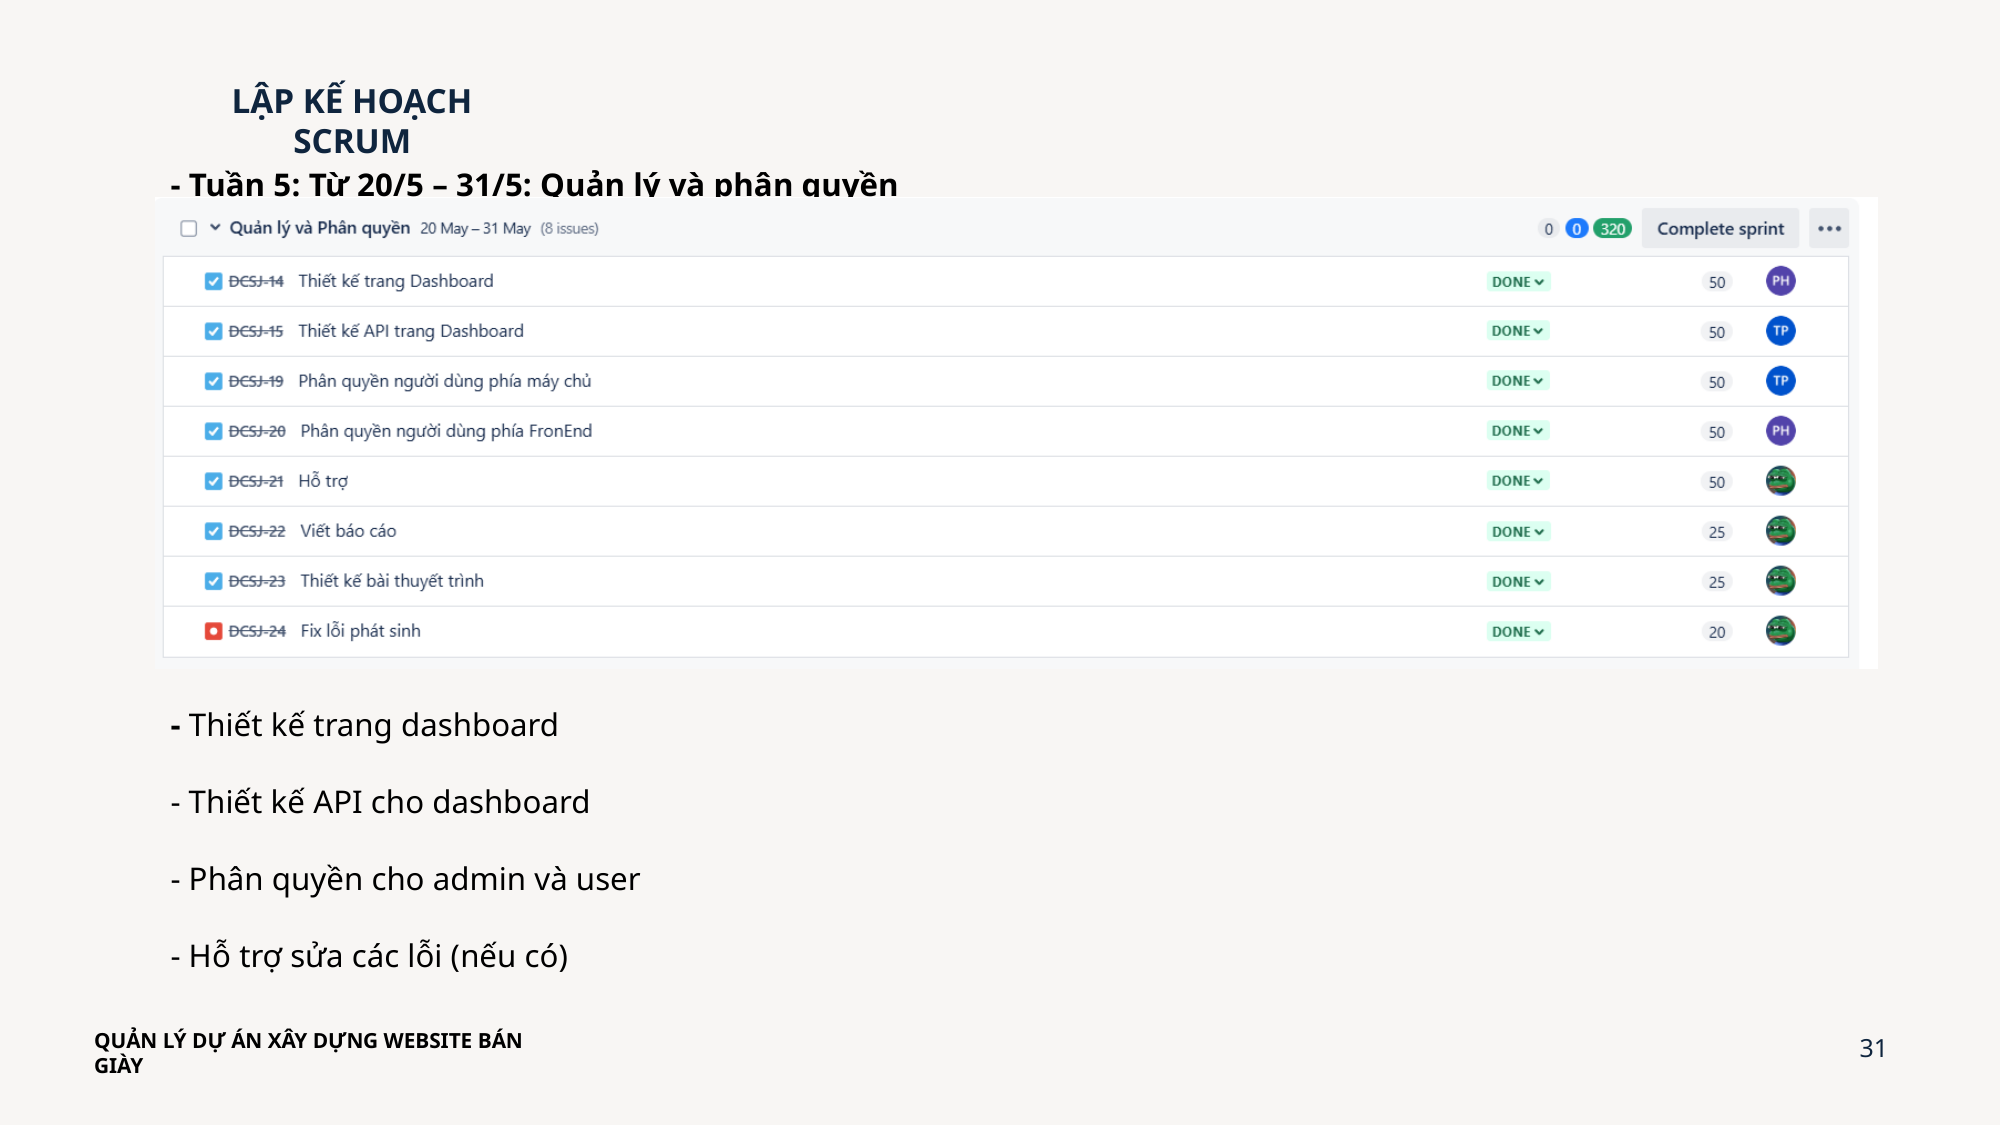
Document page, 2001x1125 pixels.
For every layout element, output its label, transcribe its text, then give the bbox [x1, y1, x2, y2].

text_box - Thiết kế trang dashboard - Thiết kế API cho dashboard - Phân quyền cho admin và user - Hỗ trợ sửa các lỗi (nếu có) [155, 679, 1845, 981]
text_box - Tuần 5: Từ 20/5 – 31/5: Quản lý và phân quyền [155, 139, 1156, 197]
text_box QUẢN LÝ DỰ ÁN XÂY DỰNG WEBSITE BÁN GIÀY [79, 1019, 584, 1080]
picture [155, 197, 1878, 669]
text_box LẬP KẾ HOẠCH SCRUM [155, 47, 549, 139]
slide_number 31 [1836, 1020, 1912, 1080]
